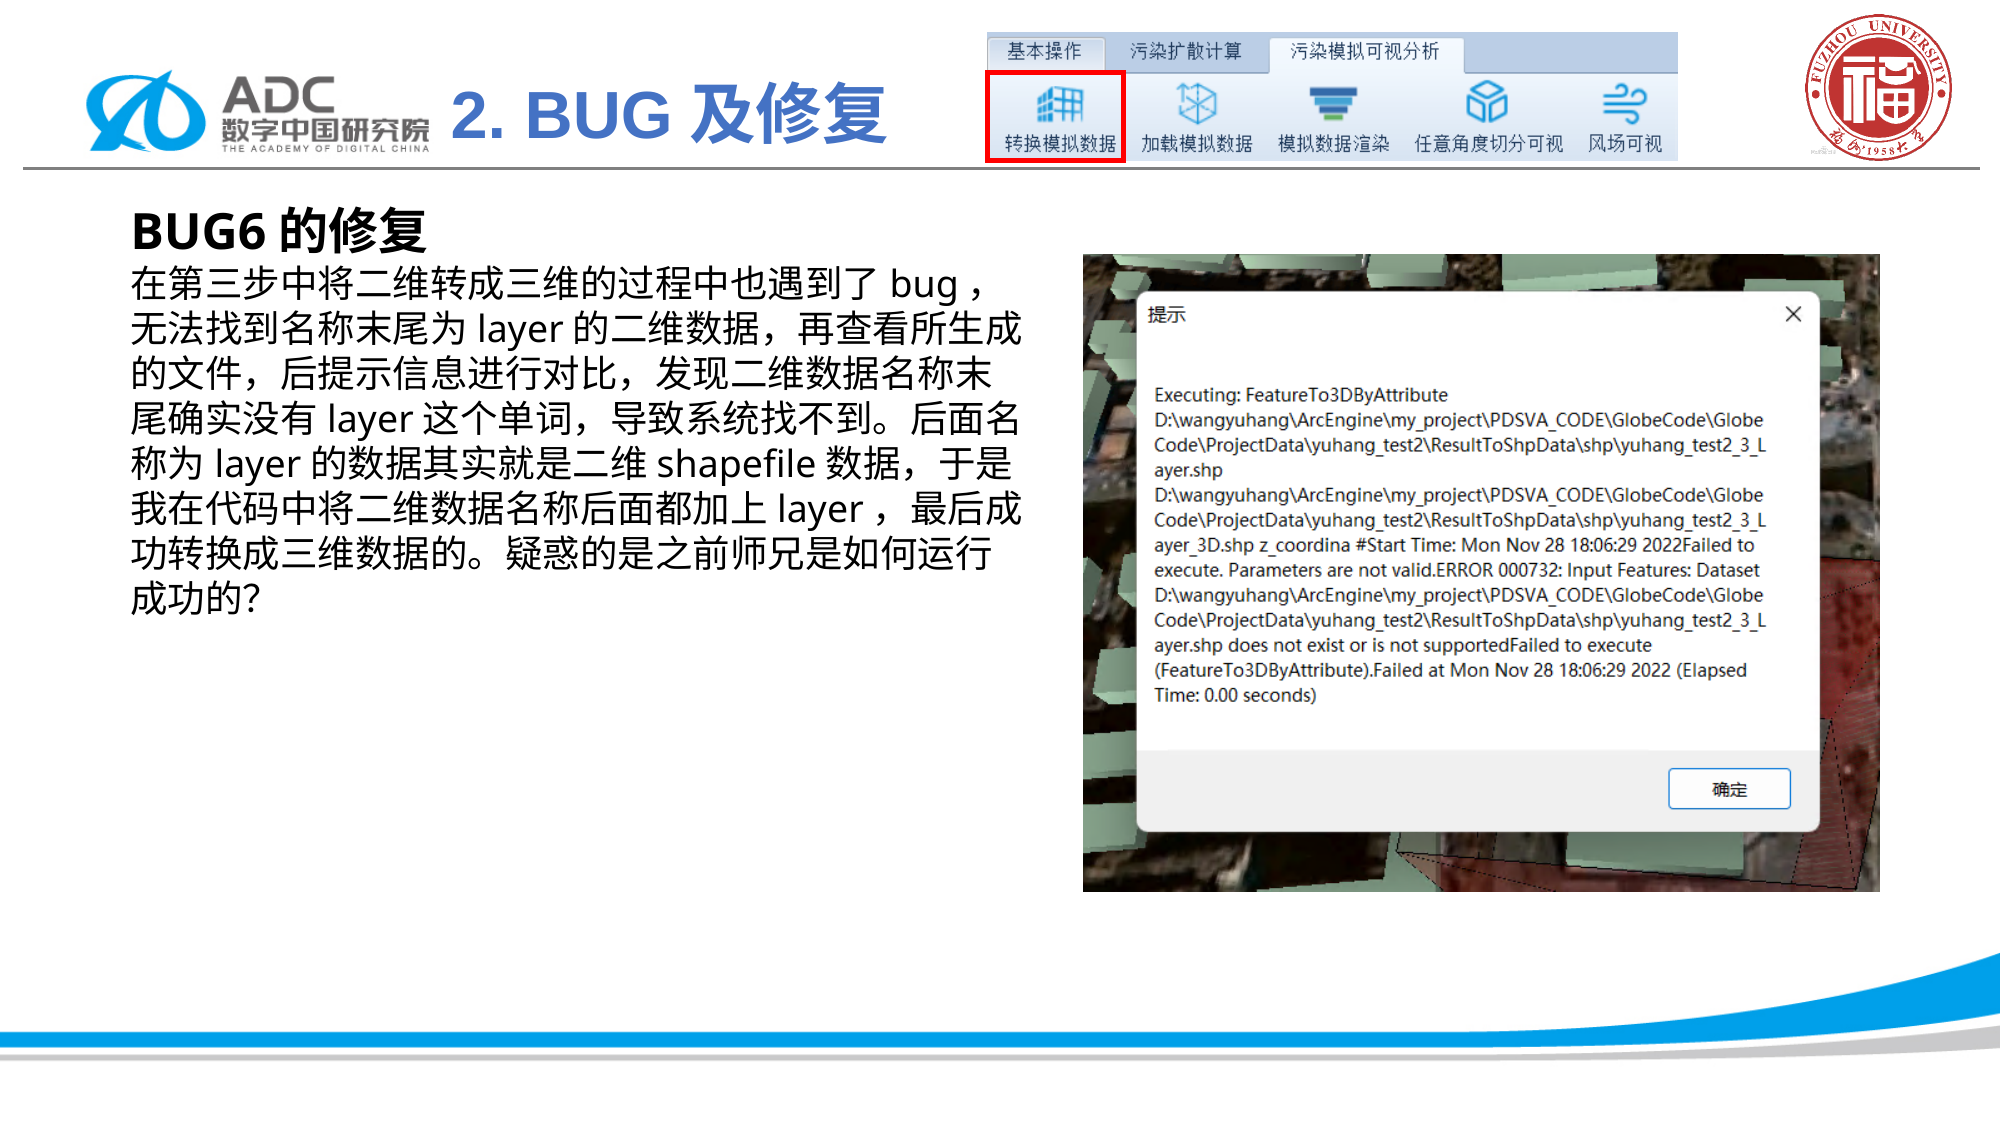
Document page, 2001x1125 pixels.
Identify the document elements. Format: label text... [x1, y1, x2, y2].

text_box BUG6的修复 在第三步中将二维转成三维的过程中也遇到了bug，无法找到名称末尾为layer的二维数据，再查看所生成的文件，后提示信息进行对比，发现二维数据名称末尾确实没有layer这个单词，导致系统找不到。后面名称为layer的数据其实就是二维shapefile数据，于是我在代码中将二维数据名称后面都加上layer，最后成功转换成三维数据的。疑惑的是之前师兄是如何运行成功的？ [115, 192, 1042, 1063]
picture [0, 1014, 2000, 1125]
text_box 2. BUG及修复 [435, 64, 987, 160]
picture [0, 0, 2000, 1032]
